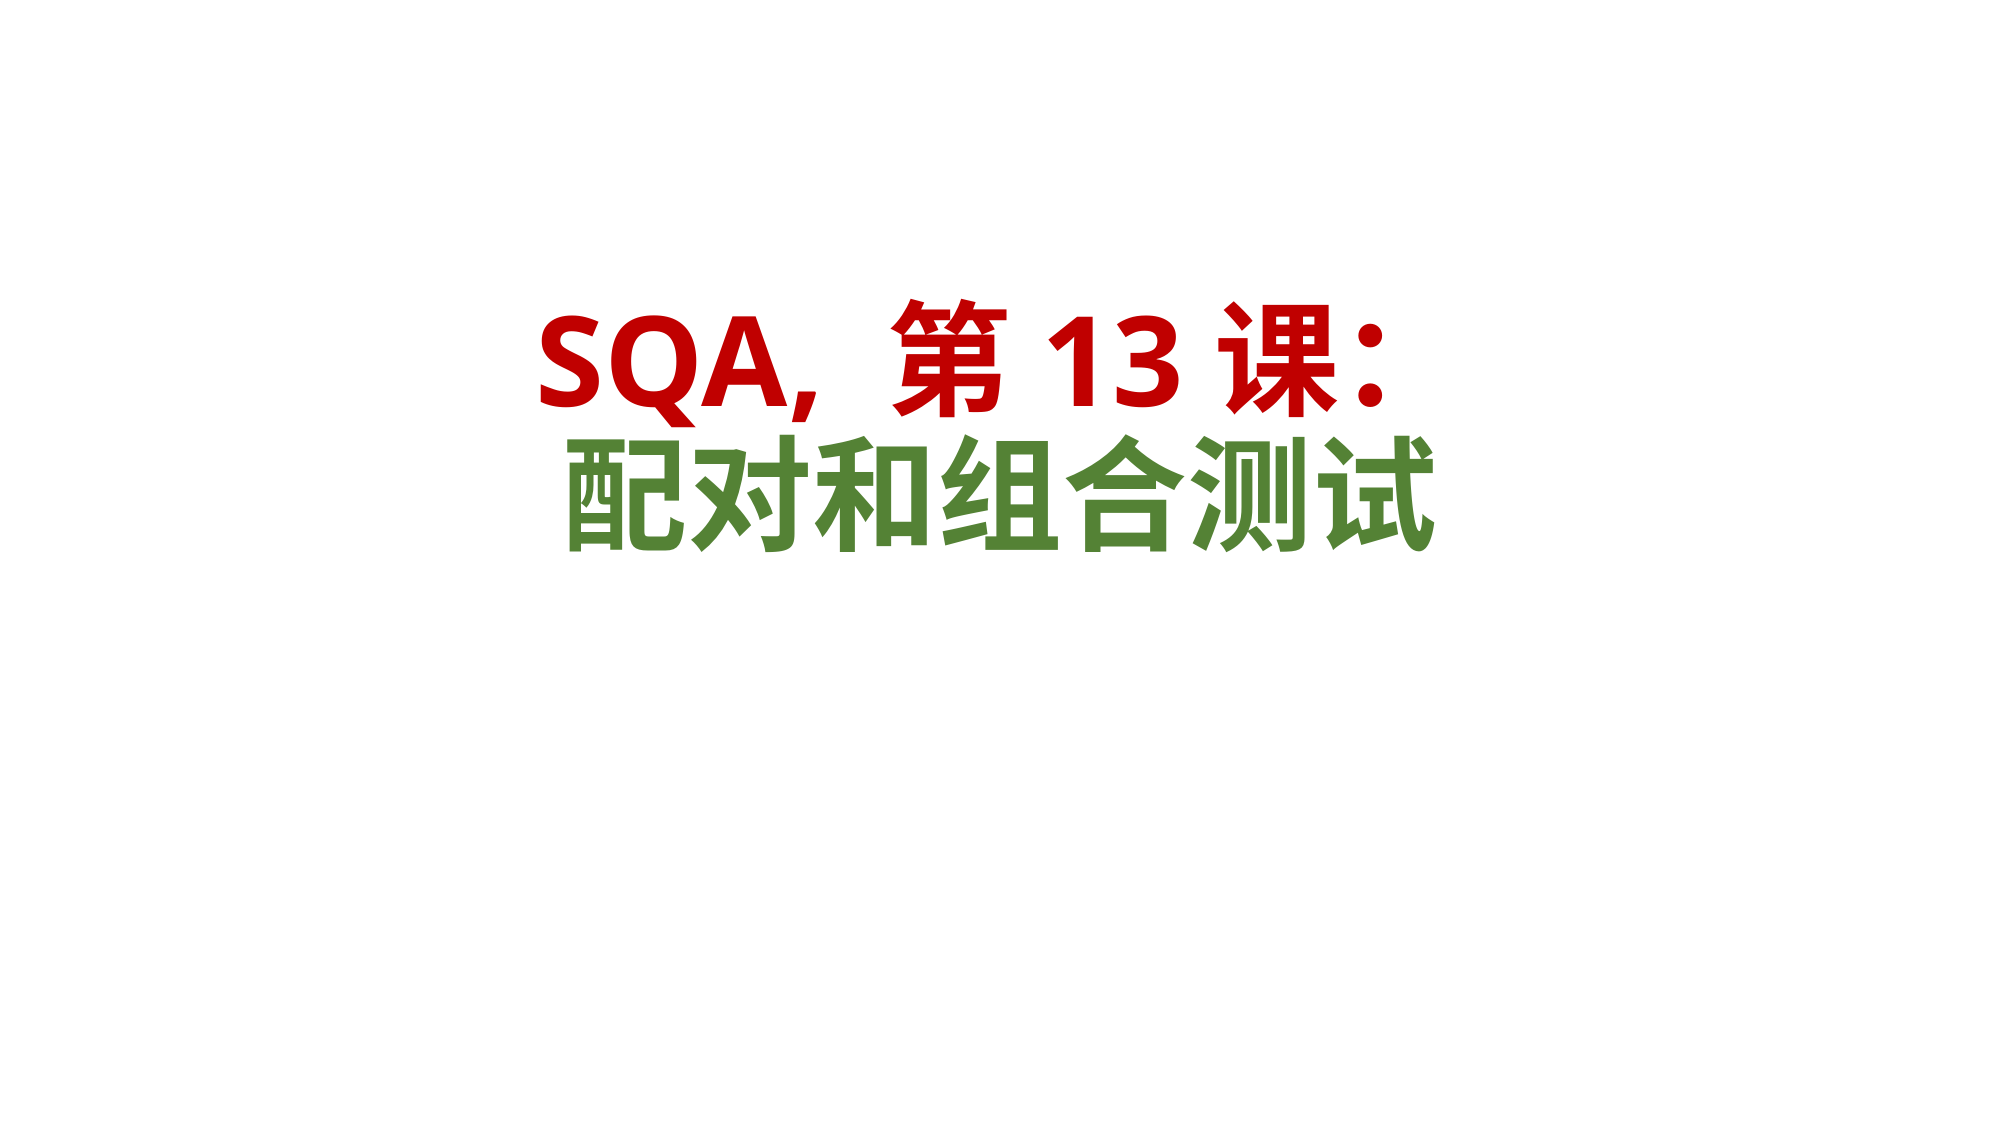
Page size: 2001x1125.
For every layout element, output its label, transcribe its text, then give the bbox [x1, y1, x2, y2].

title SQA, 第13课： 配对和组合测试 [249, 184, 1750, 576]
